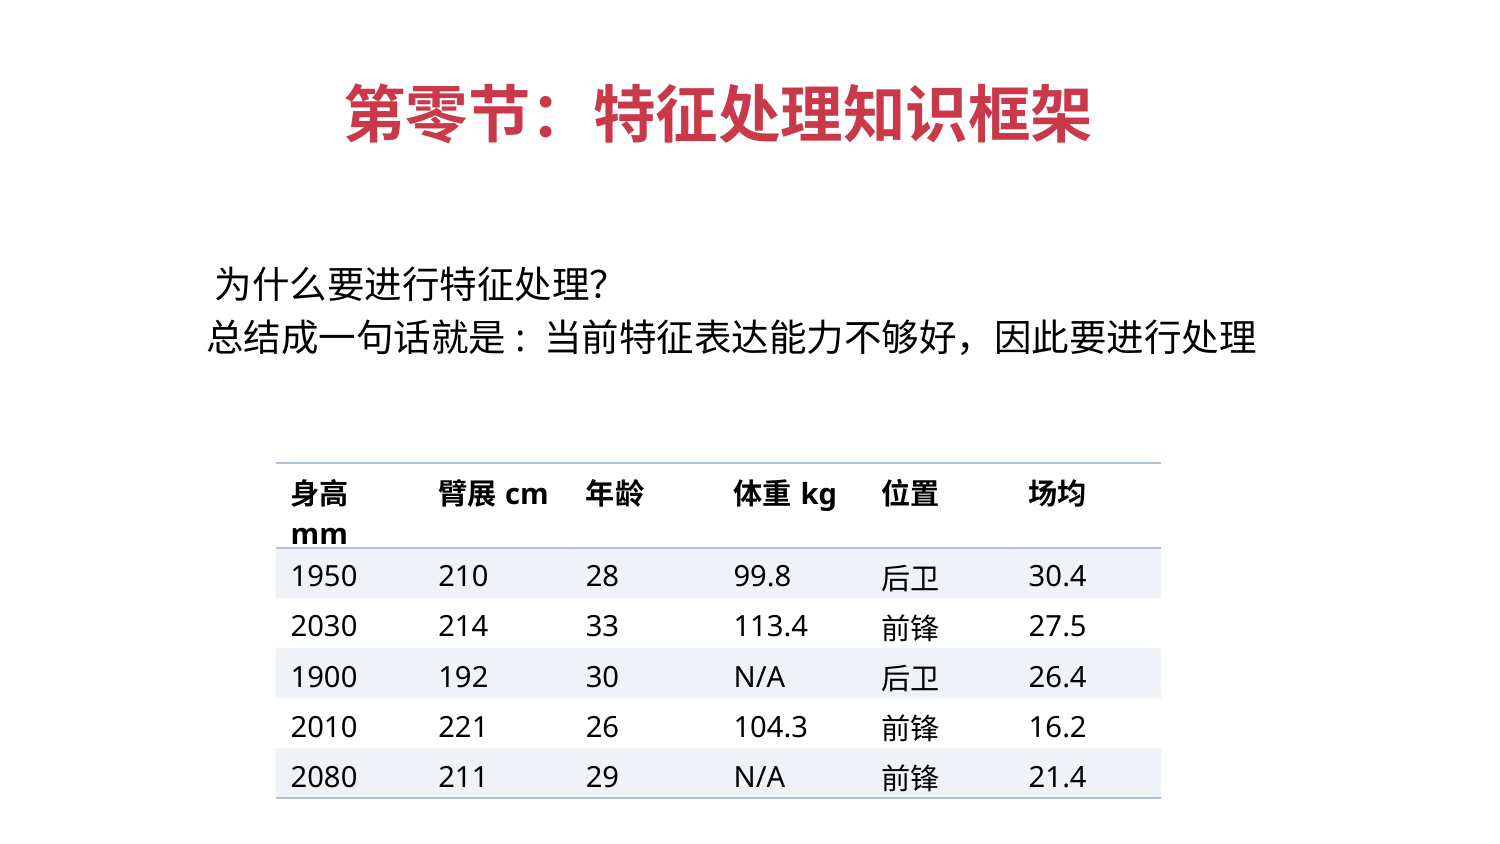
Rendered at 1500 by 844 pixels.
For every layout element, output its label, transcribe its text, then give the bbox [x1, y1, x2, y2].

table_cell 104.3 [719, 698, 866, 748]
table_cell 后卫 [866, 648, 1014, 698]
table_cell 1900 [276, 648, 423, 698]
table_cell 29 [571, 748, 719, 797]
table_header 年龄 [571, 464, 719, 547]
table_cell 前锋 [866, 598, 1014, 648]
table_cell 211 [423, 748, 571, 797]
table_header 身高mm [276, 464, 423, 547]
table_cell 28 [571, 549, 719, 598]
table_cell 2010 [276, 698, 423, 748]
table_cell 26 [571, 698, 719, 748]
text_box 总结成一句话就是: 当前特征表达能力不够好，因此要进行处理 [191, 306, 1272, 367]
table_cell 33 [571, 598, 719, 648]
table_cell 113.4 [719, 598, 866, 648]
table_cell 前锋 [866, 698, 1014, 748]
table_cell 21.4 [1014, 748, 1161, 797]
table_header 臂展cm [423, 464, 571, 547]
table_cell 192 [423, 648, 571, 698]
table_header 位置 [866, 464, 1014, 547]
table_cell 221 [423, 698, 571, 748]
table_cell 16.2 [1014, 698, 1161, 748]
table_cell 30 [571, 648, 719, 698]
text_box 为什么要进行特征处理？ [199, 254, 643, 306]
table_cell 210 [423, 549, 571, 598]
table_cell 27.5 [1014, 598, 1161, 648]
table_cell 1950 [276, 549, 423, 598]
table_cell 214 [423, 598, 571, 648]
table_cell 30.4 [1014, 549, 1161, 598]
table_cell 2030 [276, 598, 423, 648]
table_cell N/A [719, 748, 866, 797]
table_cell N/A [719, 648, 866, 698]
table_cell 26.4 [1014, 648, 1161, 698]
table_header 场均 [1014, 464, 1161, 547]
table_cell 99.8 [719, 549, 866, 598]
table_cell 2080 [276, 748, 423, 797]
text_box 第零节：特征处理知识框架 [328, 67, 1109, 158]
table_cell 后卫 [866, 549, 1014, 598]
table_header 体重kg [719, 464, 866, 547]
table_cell 前锋 [866, 748, 1014, 797]
